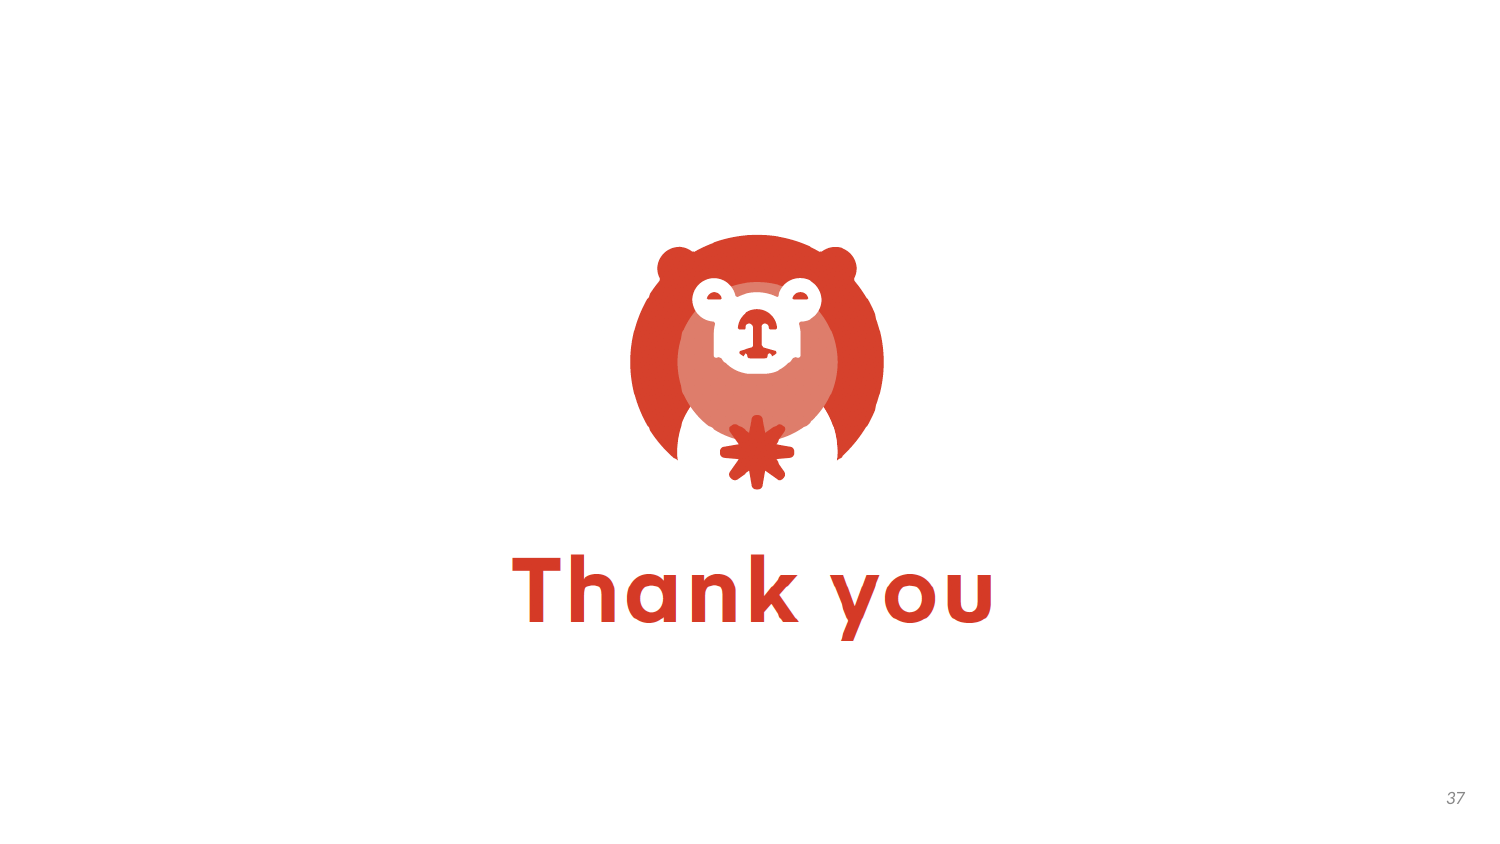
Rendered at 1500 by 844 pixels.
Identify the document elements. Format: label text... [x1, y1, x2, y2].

picture [423, 75, 1070, 682]
slide_number 37 [1389, 764, 1480, 830]
